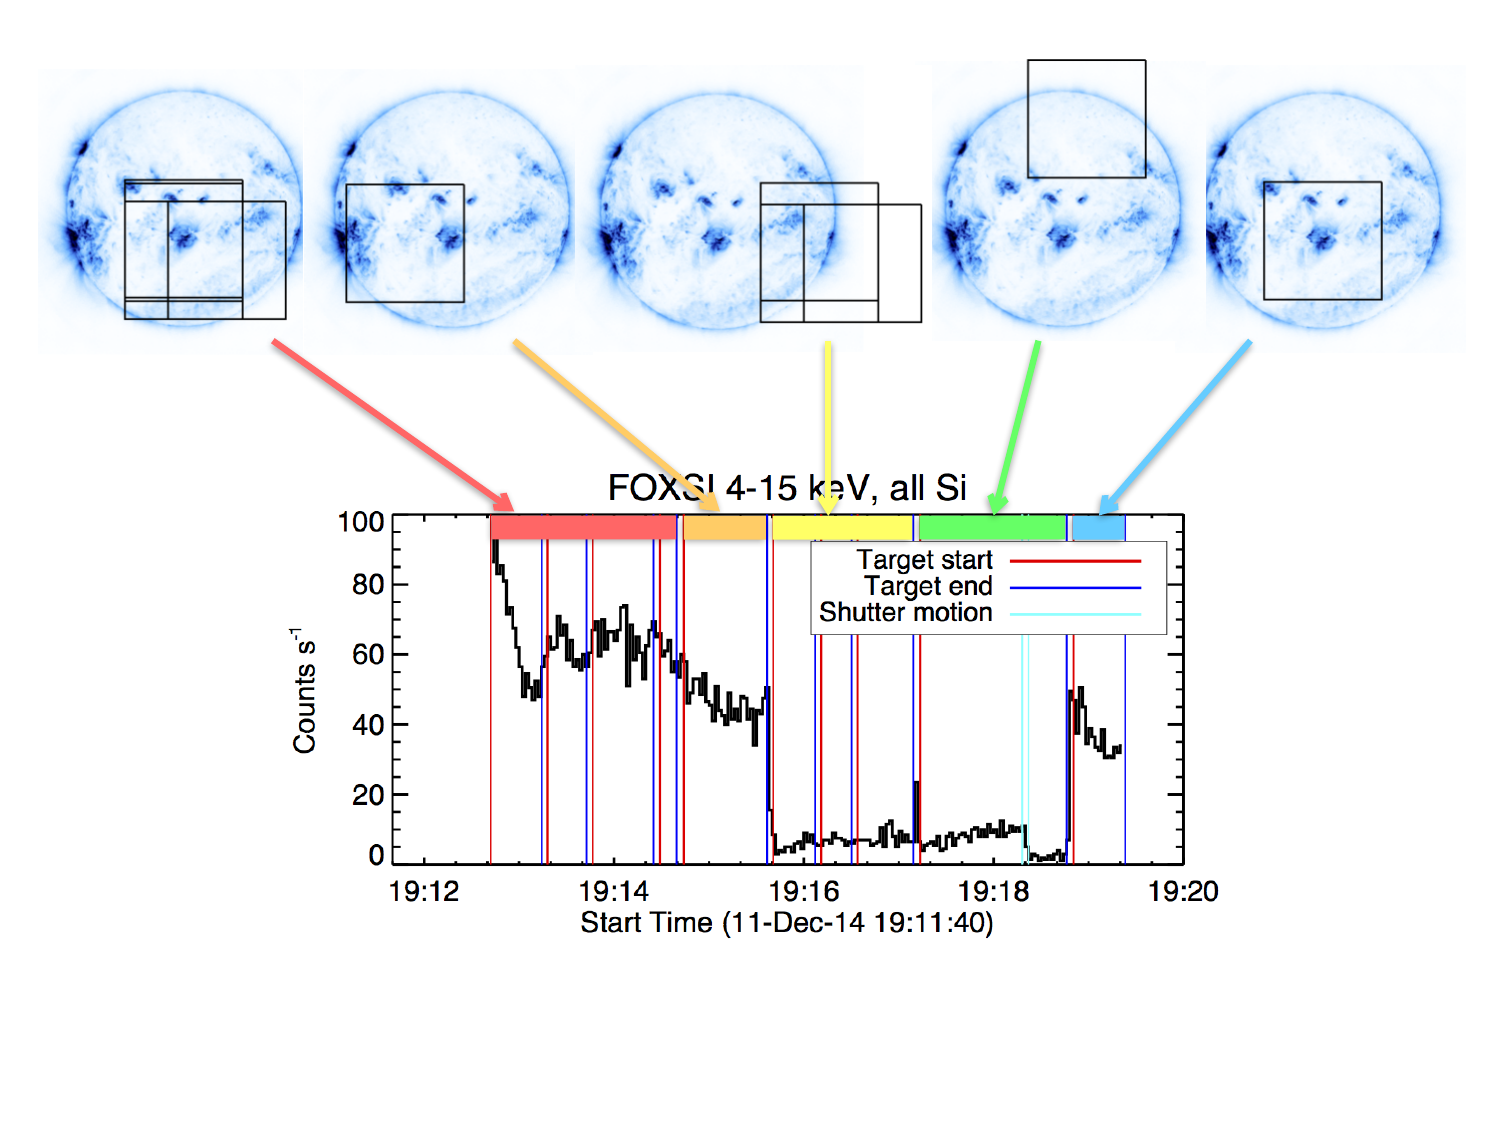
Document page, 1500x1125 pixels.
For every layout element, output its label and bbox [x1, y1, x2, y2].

text_box [272, 340, 512, 512]
text_box [38, 53, 1466, 356]
text_box [1098, 340, 1251, 516]
text_box [993, 340, 1039, 516]
text_box [514, 340, 721, 512]
picture [272, 453, 1228, 951]
